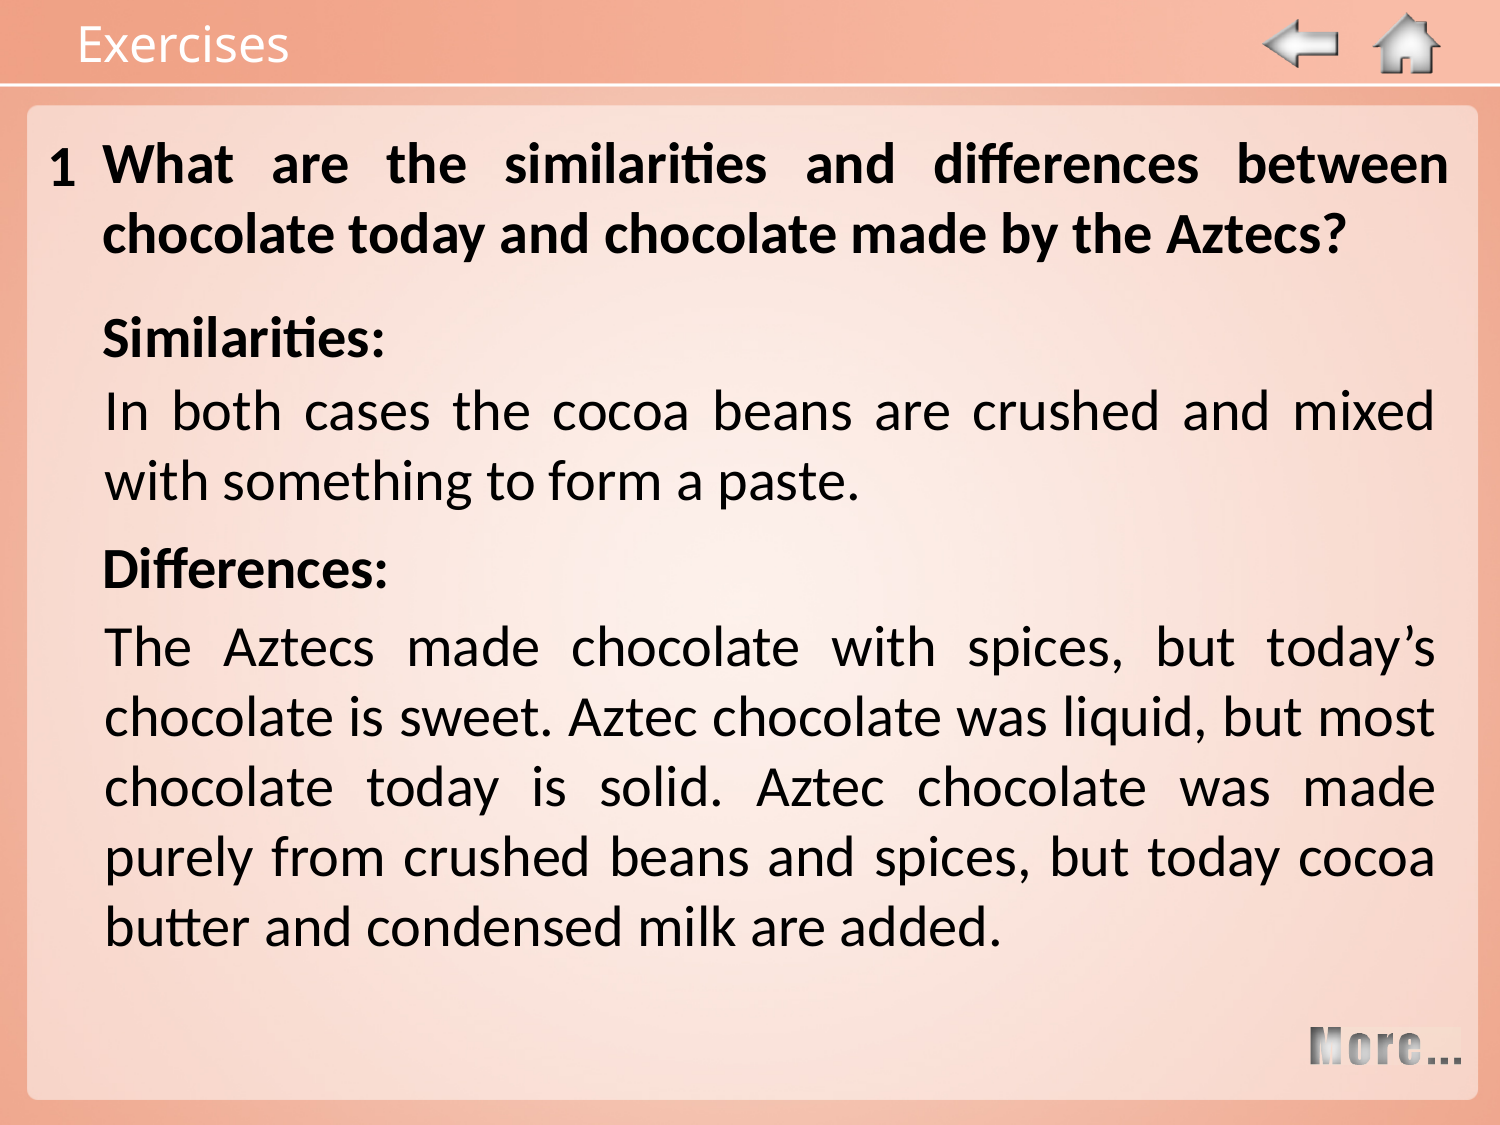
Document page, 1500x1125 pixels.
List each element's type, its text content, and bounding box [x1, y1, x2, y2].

picture [0, 0, 1500, 1125]
text_box Exercises [61, 5, 306, 80]
list 1 [31, 113, 1477, 1096]
text_box The Aztecs made chocolate with spices, but today’s chocolate is sweet. Aztec chocolate was liquid, but most chocolate today is solid. Aztec chocolate was made purely from crushed beans and spices, but today cocoa butter and condensed milk are added. [90, 600, 1452, 966]
text_box Similarities: Differences: [87, 284, 1490, 608]
text_box In both cases the cocoa beans are crushed and mixed with something to form a paste. [90, 364, 1452, 520]
text_box What are the similarities and differences between chocolate today and chocolate made by the Aztecs? [87, 117, 1466, 284]
